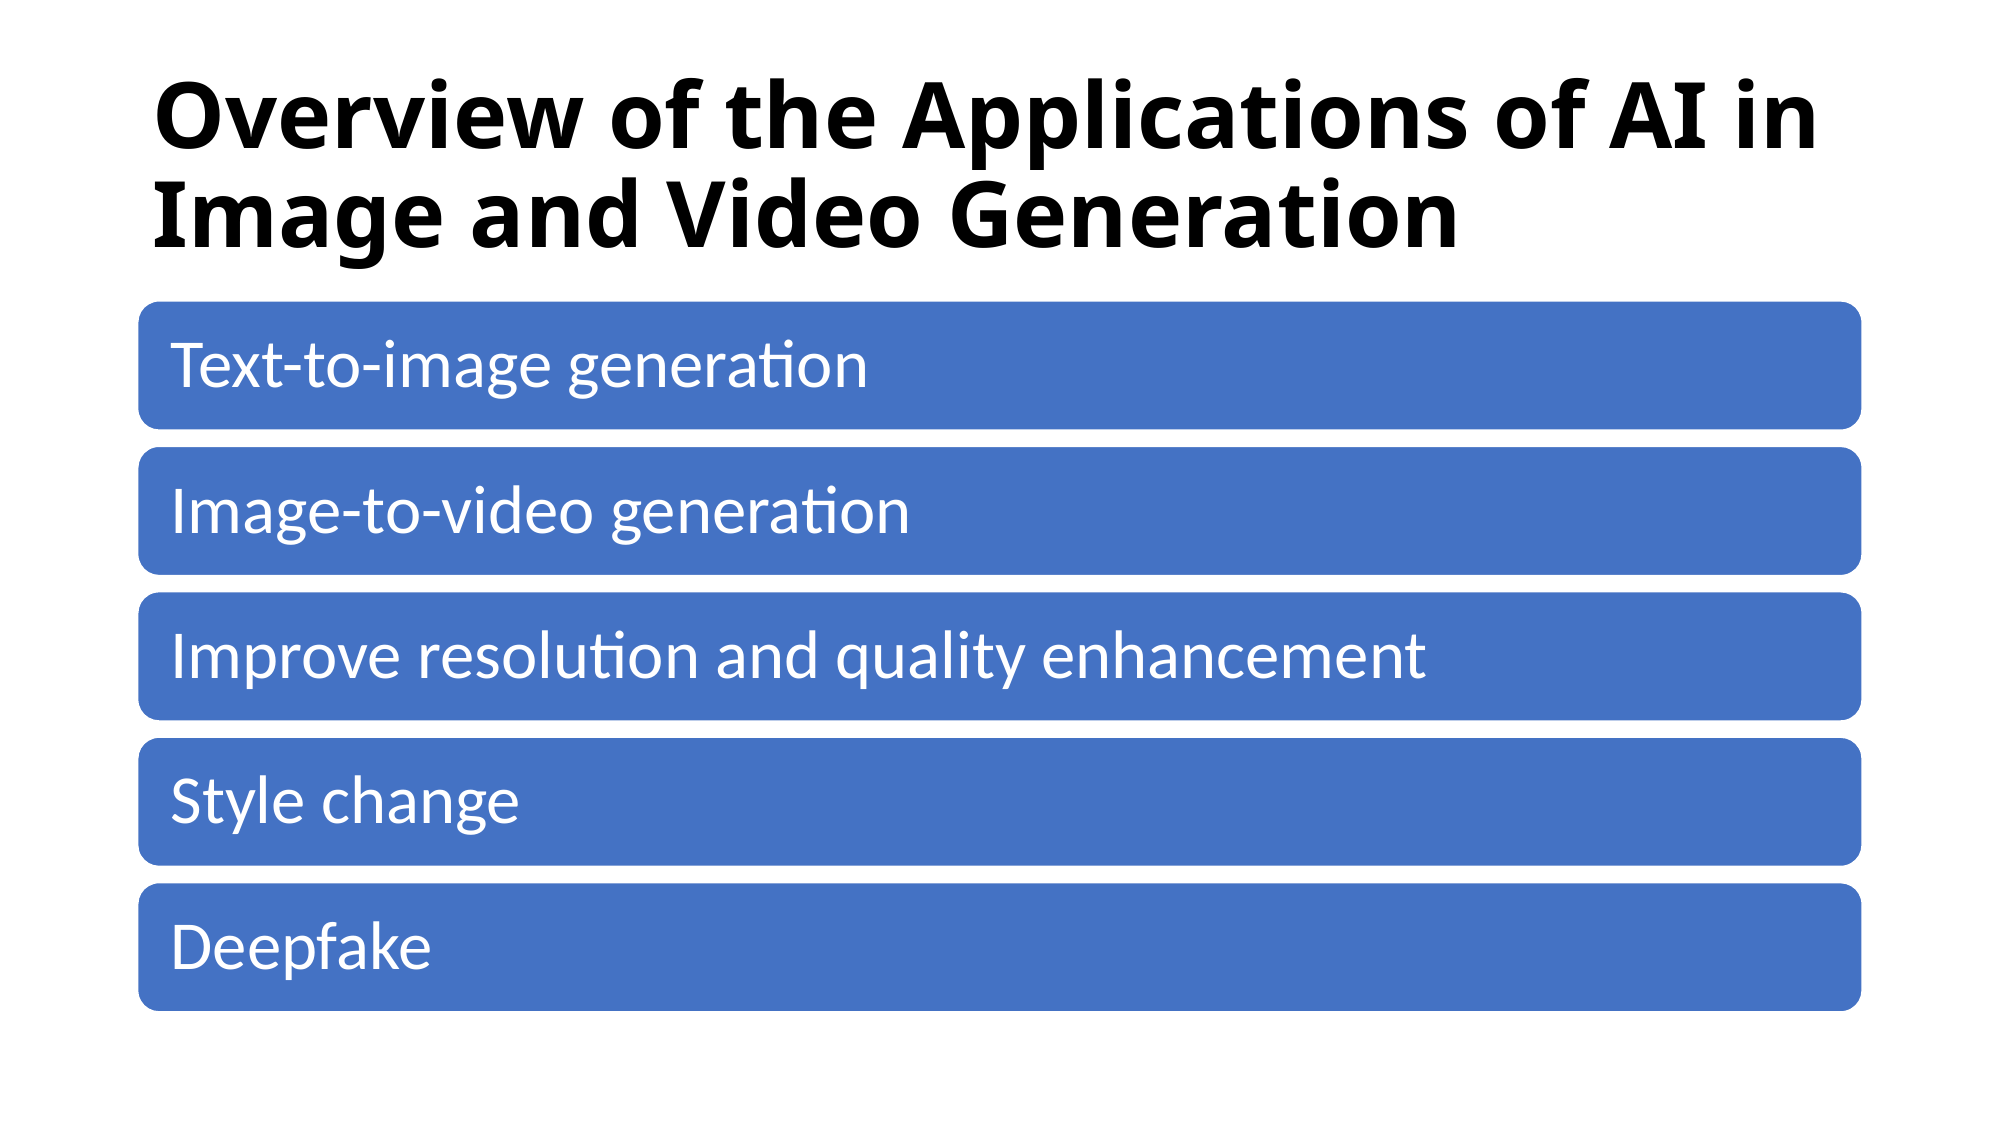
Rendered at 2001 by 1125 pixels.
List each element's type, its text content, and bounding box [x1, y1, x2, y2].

title Overview of the Applications of AI in Image and Video Generation [137, 59, 1863, 278]
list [137, 299, 1863, 1014]
